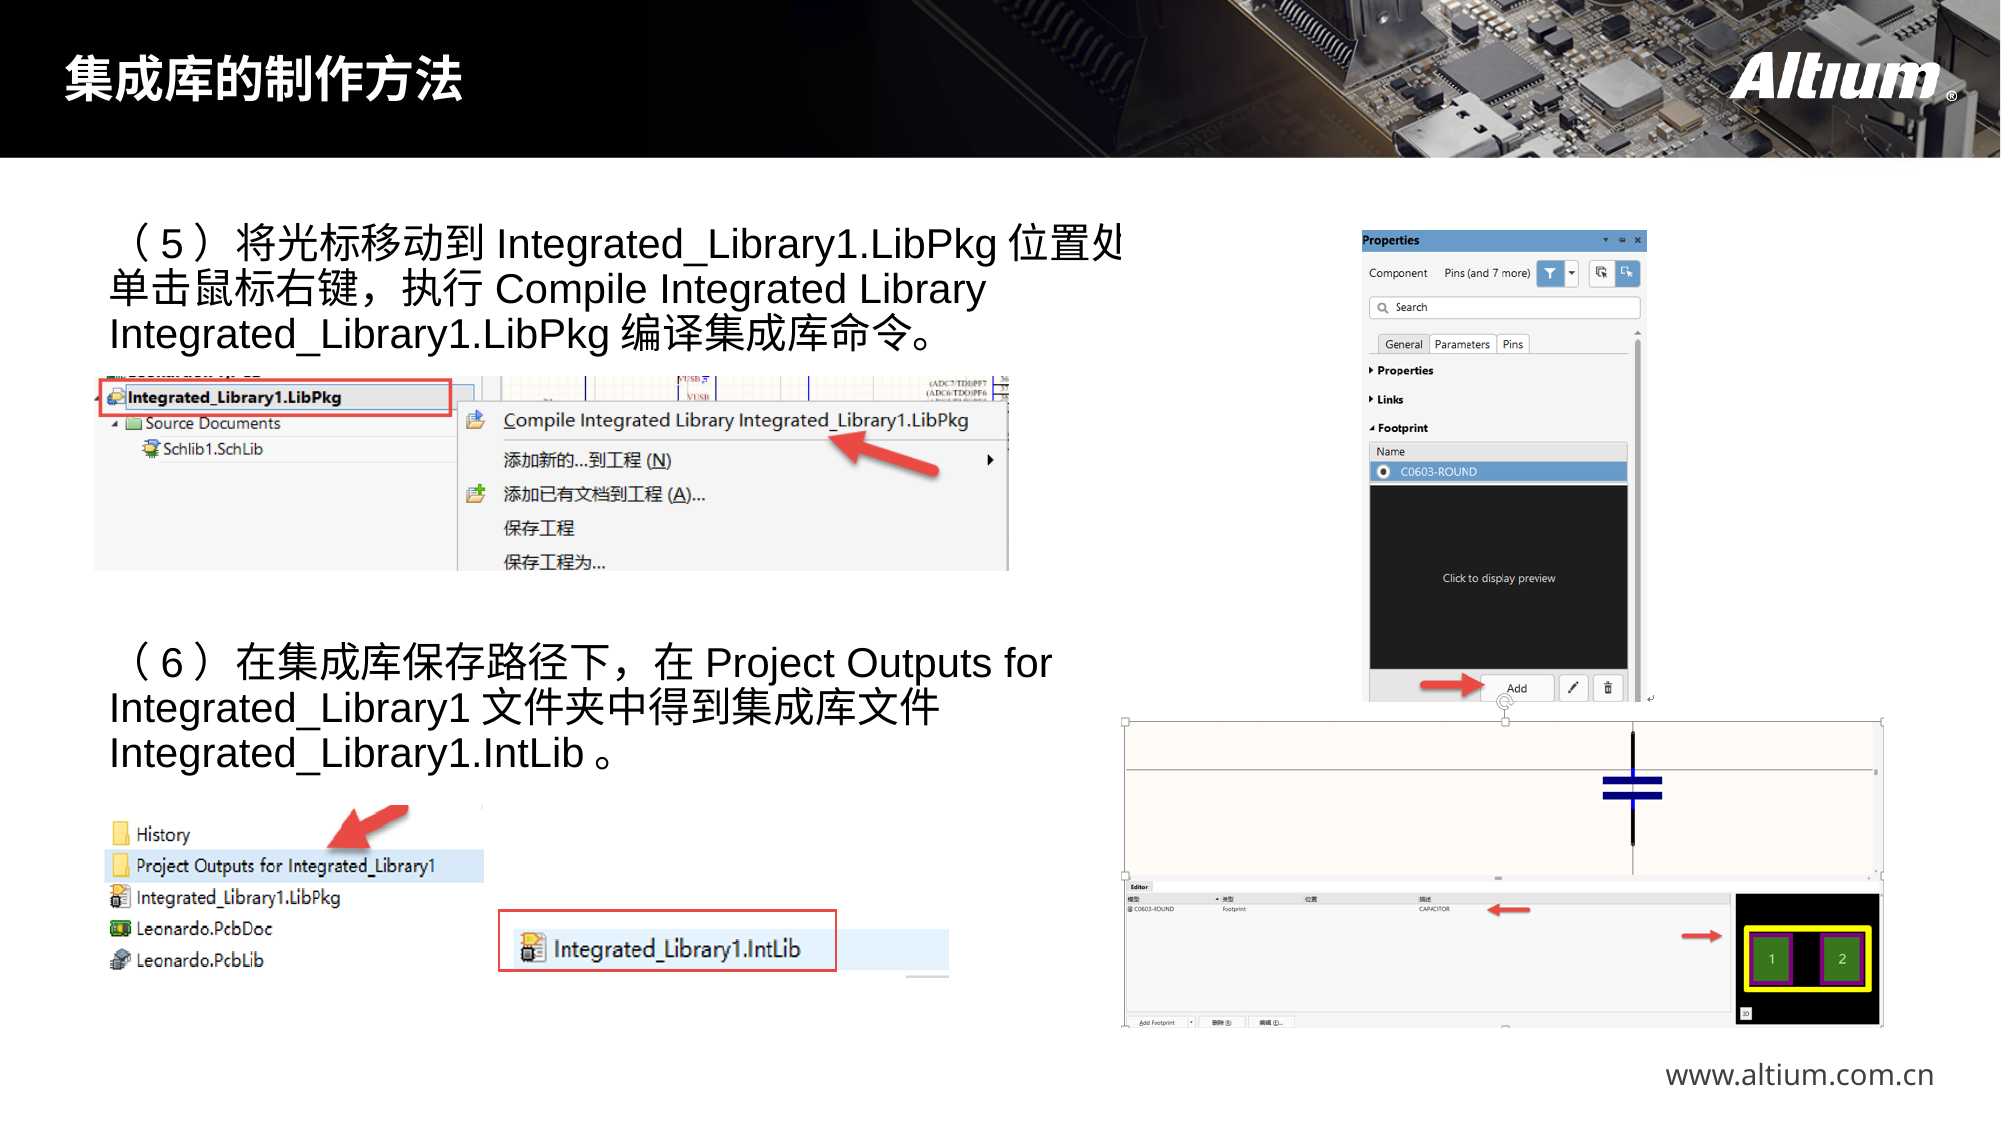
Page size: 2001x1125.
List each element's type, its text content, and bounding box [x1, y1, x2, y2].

text_box 集成库的制作方法 [49, 24, 1636, 131]
picture [0, 0, 2001, 1125]
text_box （5）将光标移动到Integrated_Library1.LibPkg位置处，单击鼠标右键，执行Compile Integrated Library Integrated_Library1.LibPkg编译集成库命令。 （6）在集成库保存路径下，在Project Outputs for Integrated_Library1文件夹中得到集成库文件Integrated_Library1.IntLib。 [94, 215, 1157, 978]
text_box www.altium.com.cn [1635, 1027, 1965, 1116]
